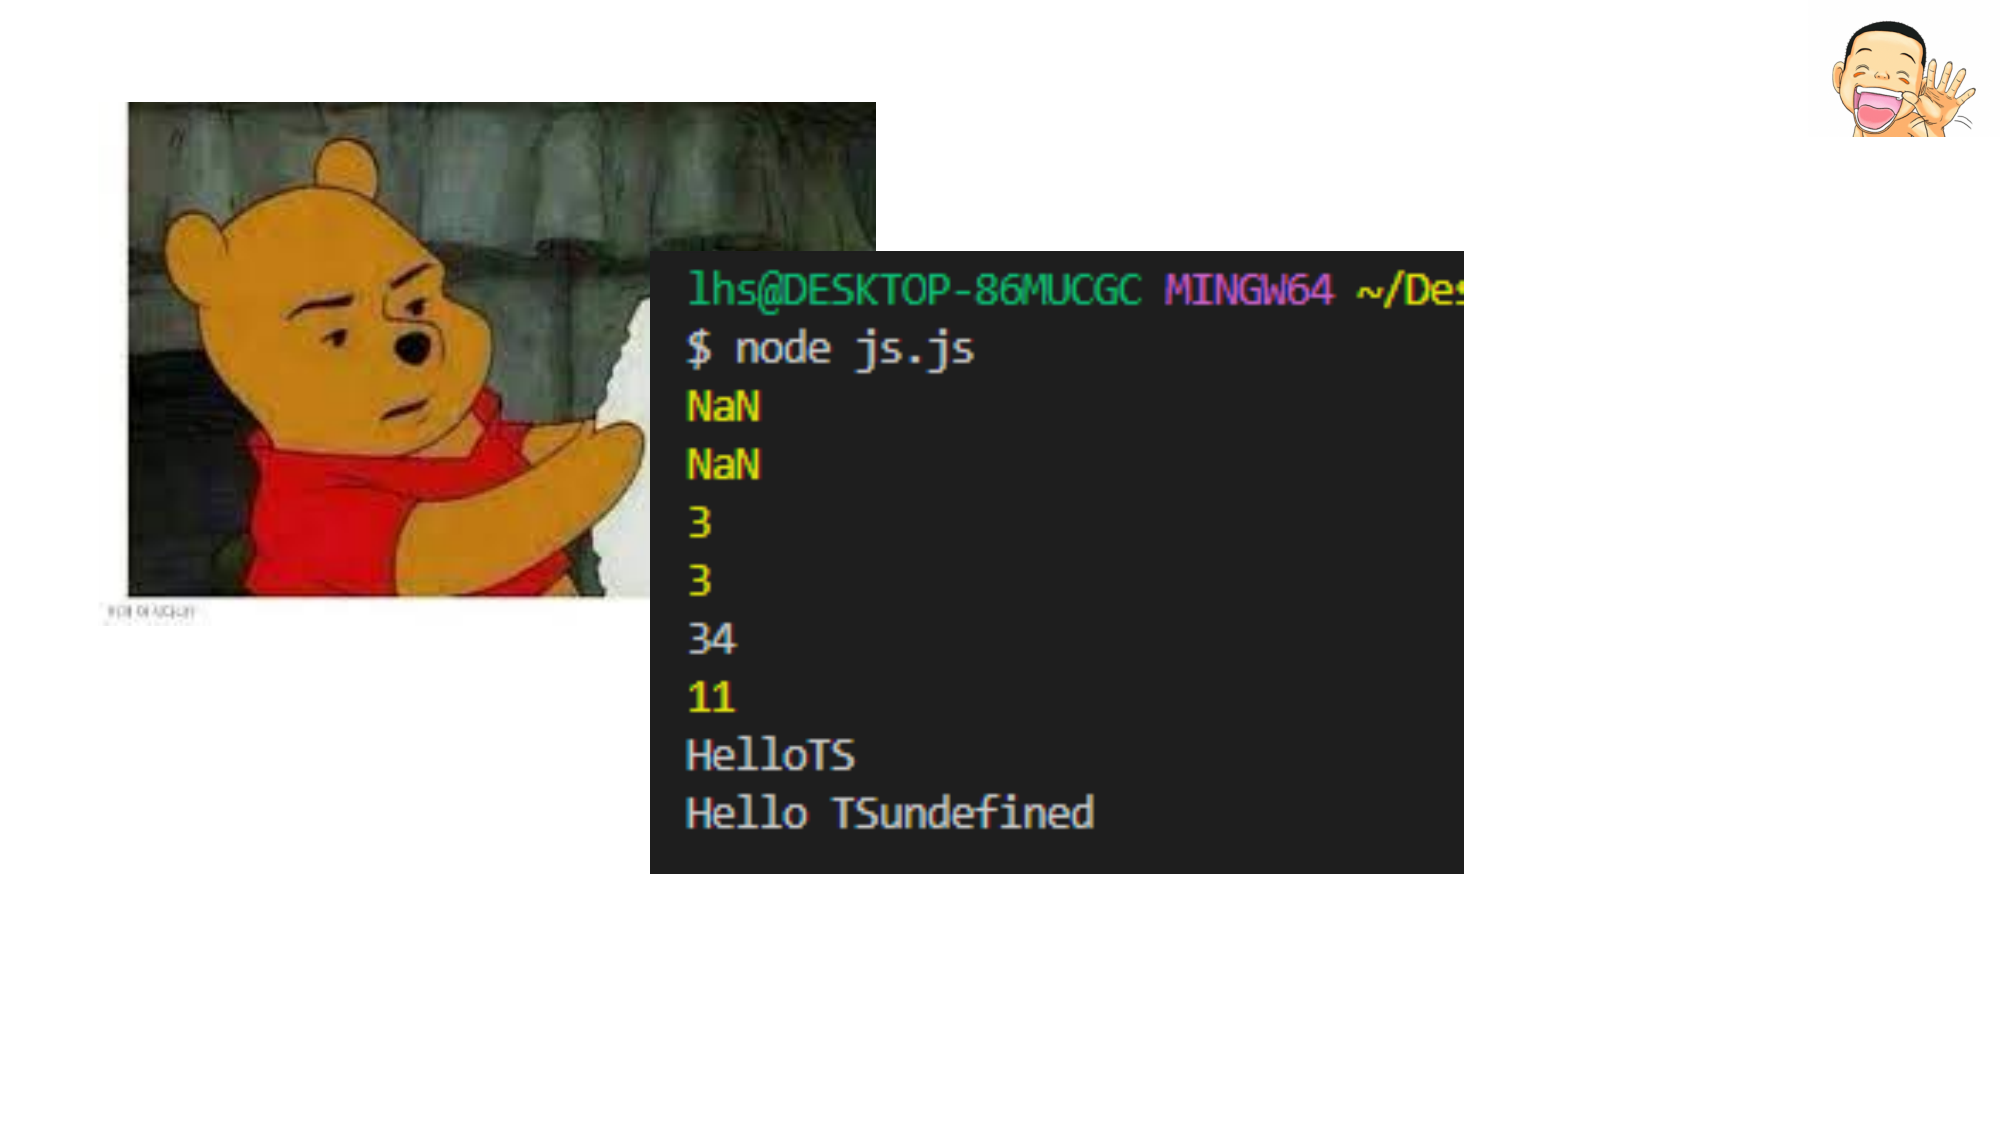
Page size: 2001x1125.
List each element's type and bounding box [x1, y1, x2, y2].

picture [1808, 0, 2000, 137]
picture [98, 102, 1464, 874]
